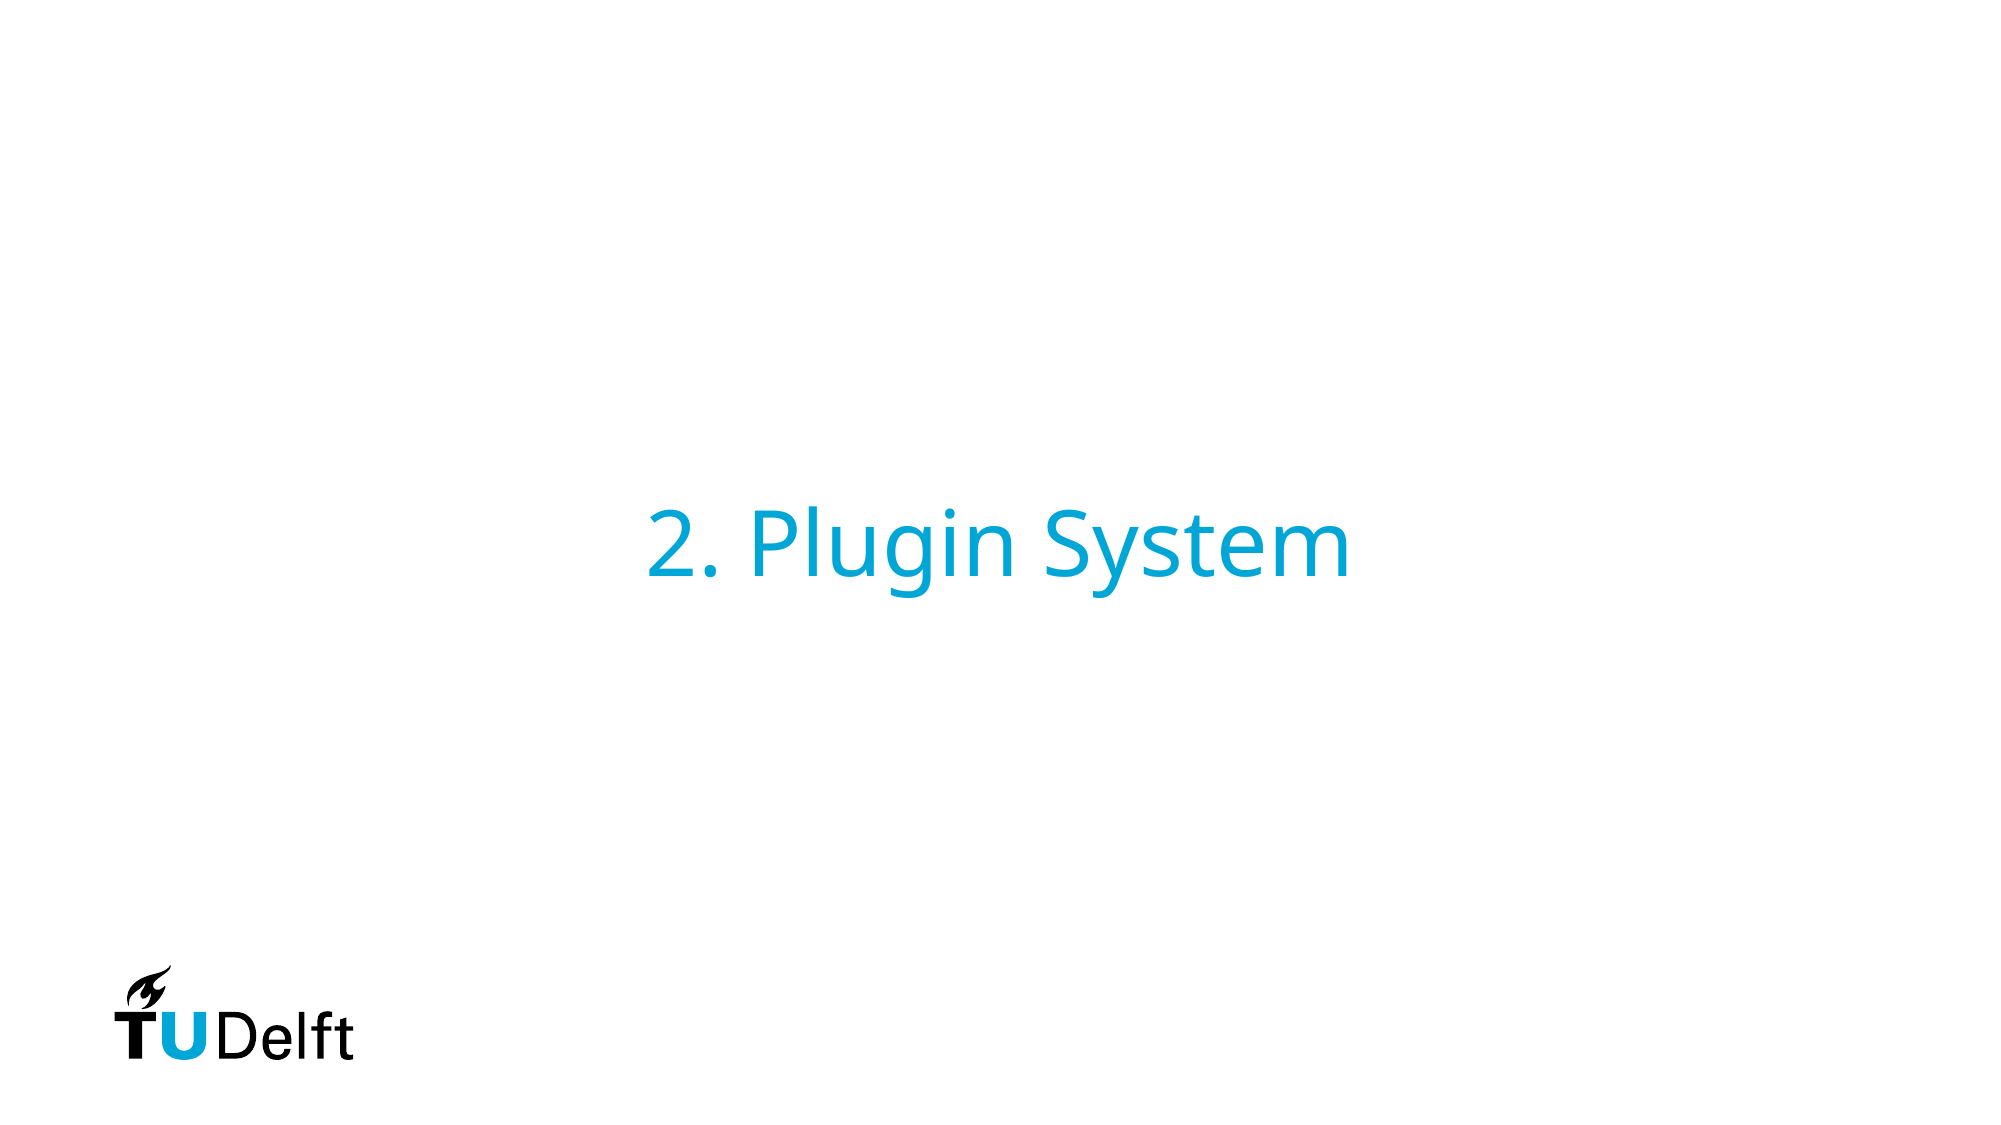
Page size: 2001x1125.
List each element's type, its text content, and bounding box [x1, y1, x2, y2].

list 2. Plugin System [114, 117, 1886, 976]
